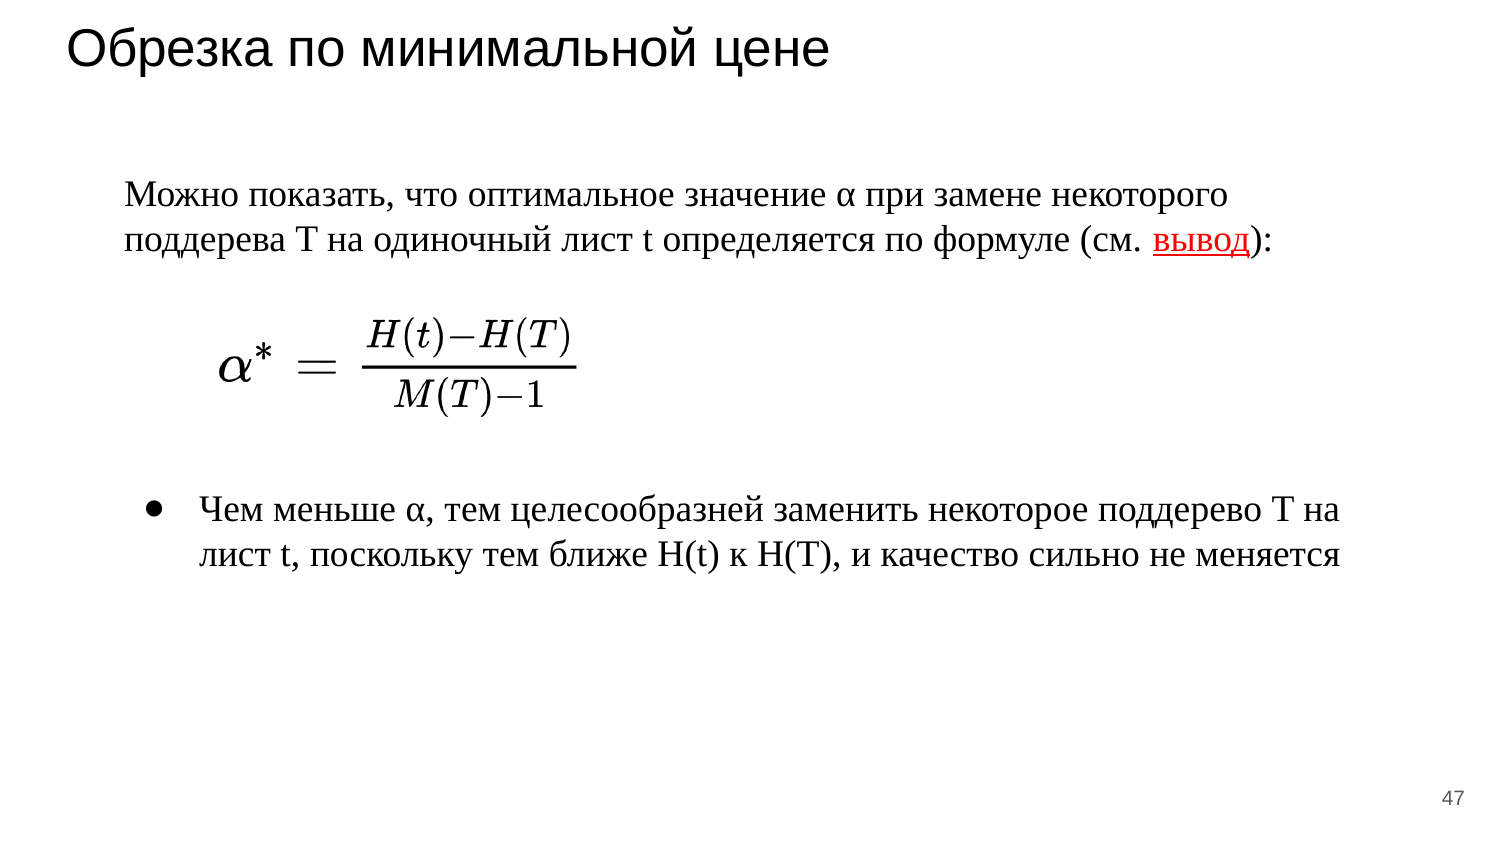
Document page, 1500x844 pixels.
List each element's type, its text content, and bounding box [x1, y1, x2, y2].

picture [217, 313, 583, 423]
text_box Можно показать, что оптимальное значение α при замене некоторого поддерева T на одиночный лист t определяется по формуле (см. вывод): Чем меньше α, тем целесообразней заменить некоторое поддерево T на лист t, поскольку тем ближе H(t) к H(T), и качество сильно не меняется [109, 154, 1390, 676]
title Обрезка по минимальной цене [51, 0, 1449, 92]
slide_number ‹#› [1389, 764, 1480, 830]
